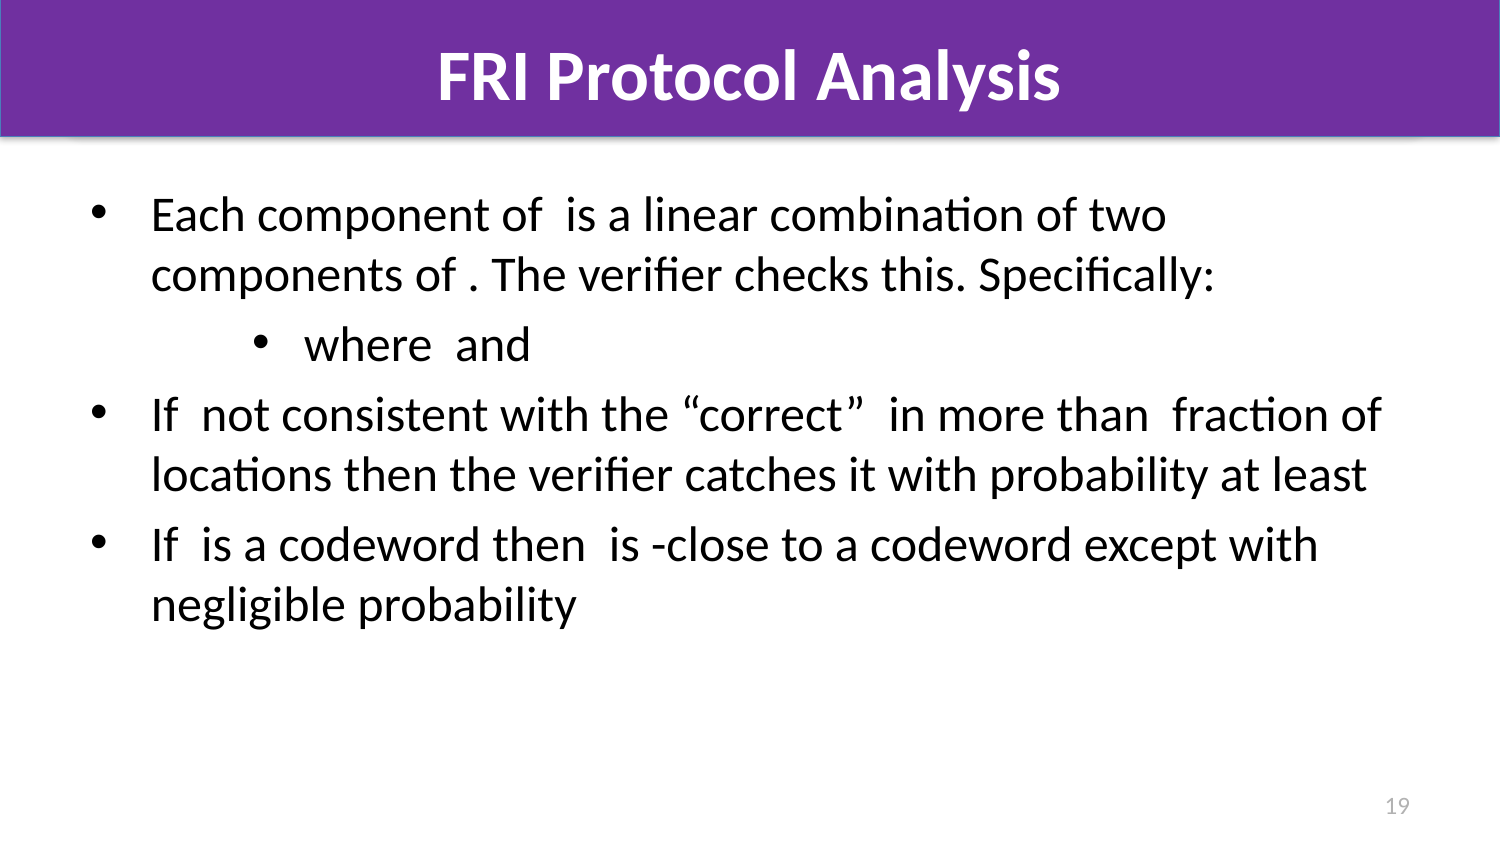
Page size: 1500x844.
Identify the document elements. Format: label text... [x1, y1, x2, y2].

slide_number 19 [1074, 782, 1425, 828]
title FRI Protocol Analysis [75, 20, 1425, 123]
